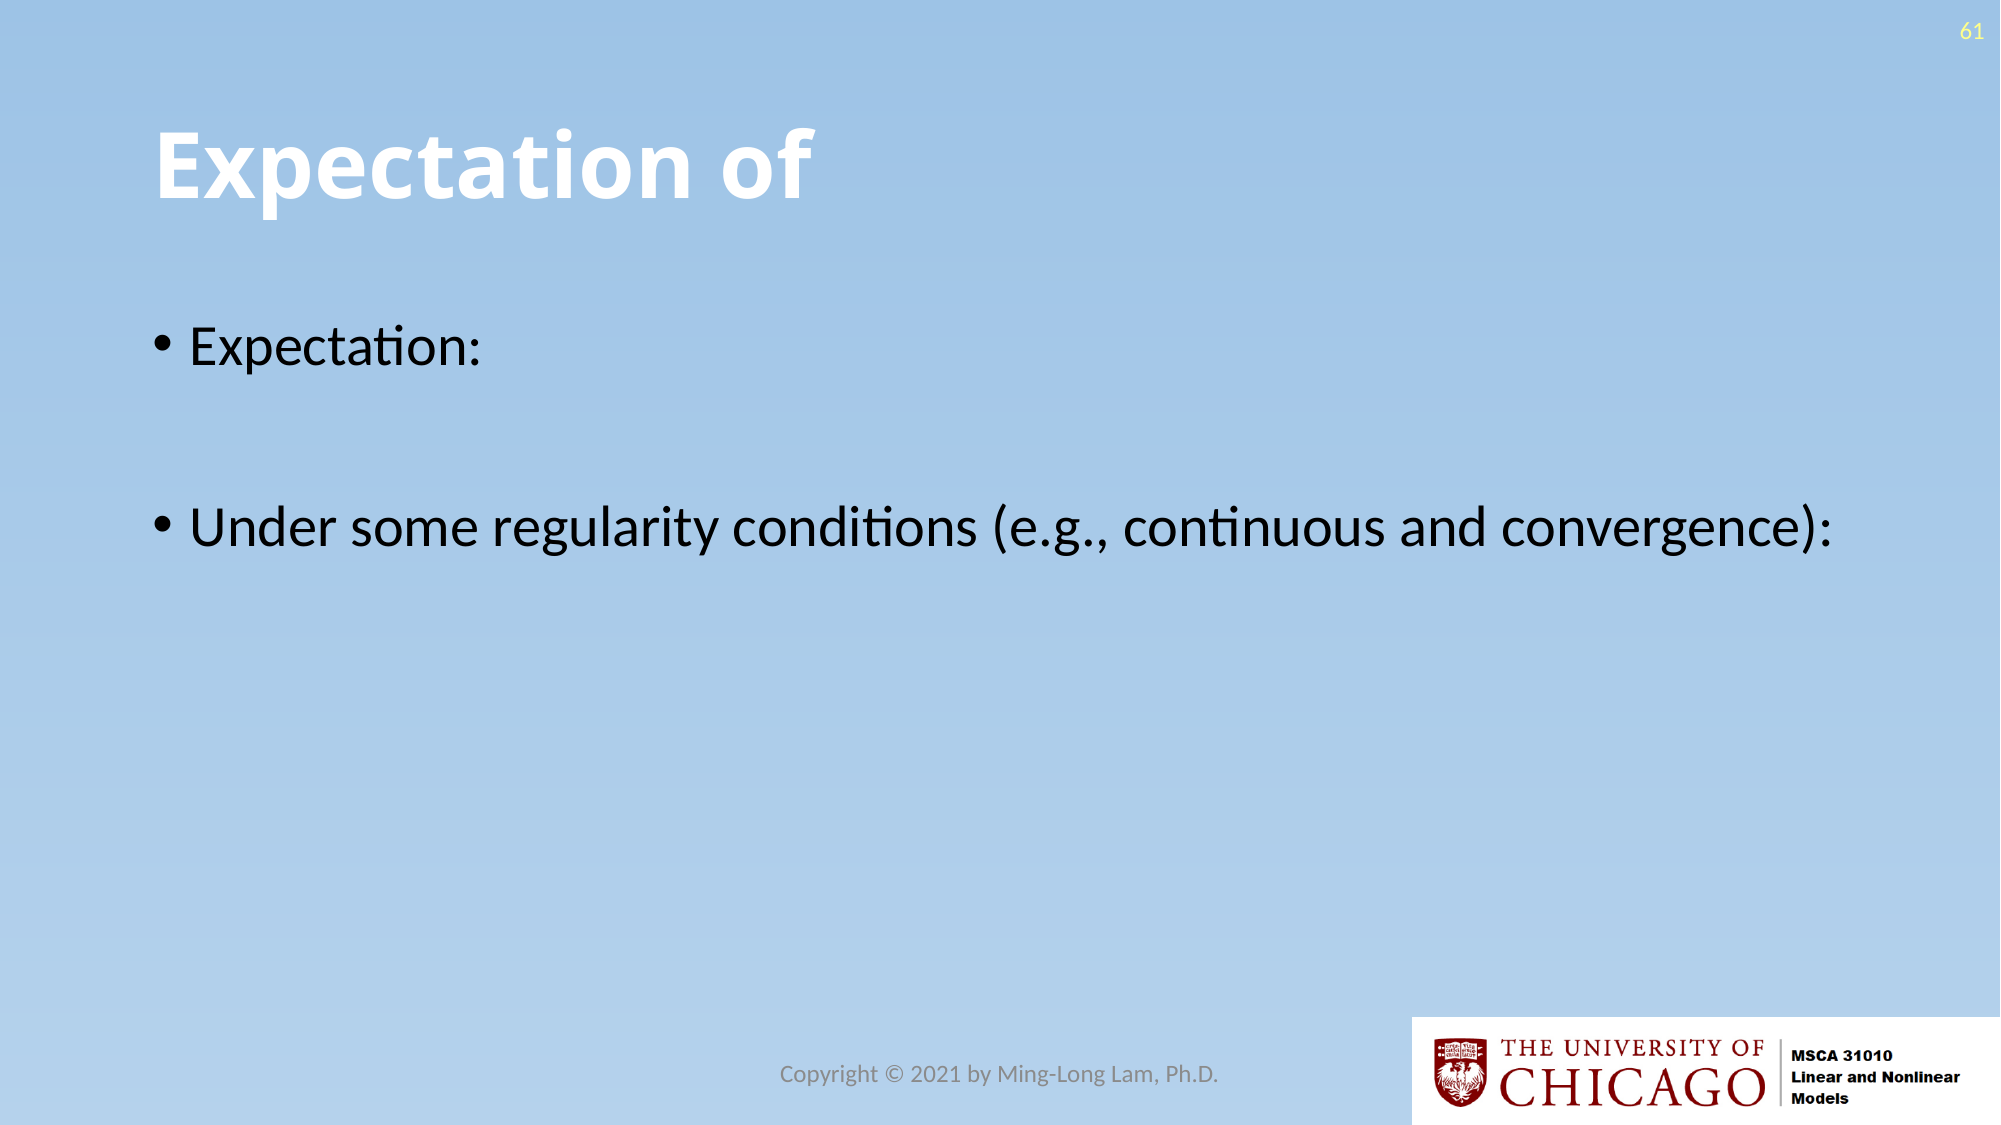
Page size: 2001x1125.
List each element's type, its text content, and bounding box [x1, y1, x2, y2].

slide_number 61 [1550, 0, 2000, 60]
footer Copyright © 2021 by Ming-Long Lam, Ph.D. [662, 1042, 1338, 1103]
picture [1412, 1017, 2000, 1125]
